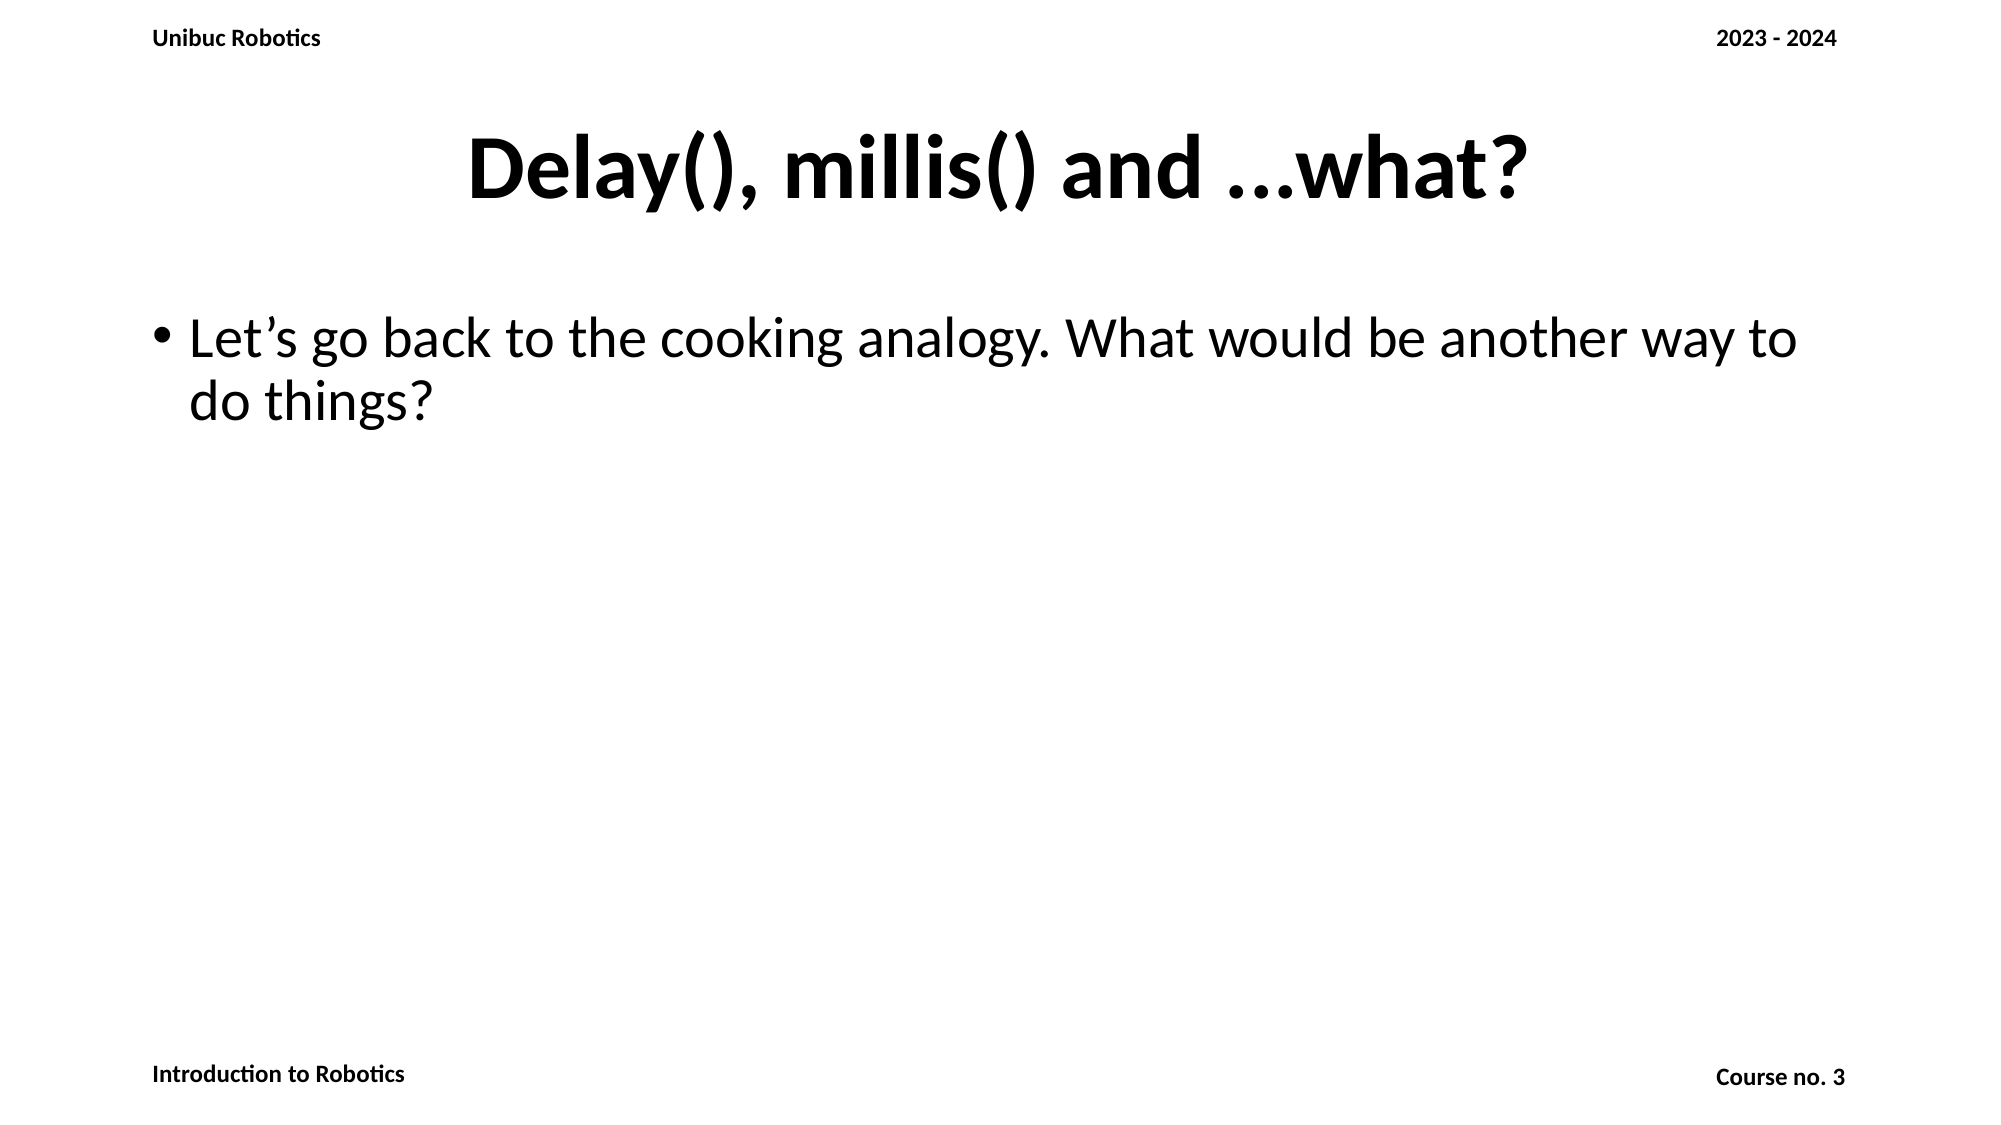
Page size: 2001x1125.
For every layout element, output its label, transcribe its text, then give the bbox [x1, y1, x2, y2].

title Delay(), millis() and ...what? [137, 59, 1863, 278]
list Let’s go back to the cooking analogy. What would be another way to do things? [137, 299, 1863, 1014]
